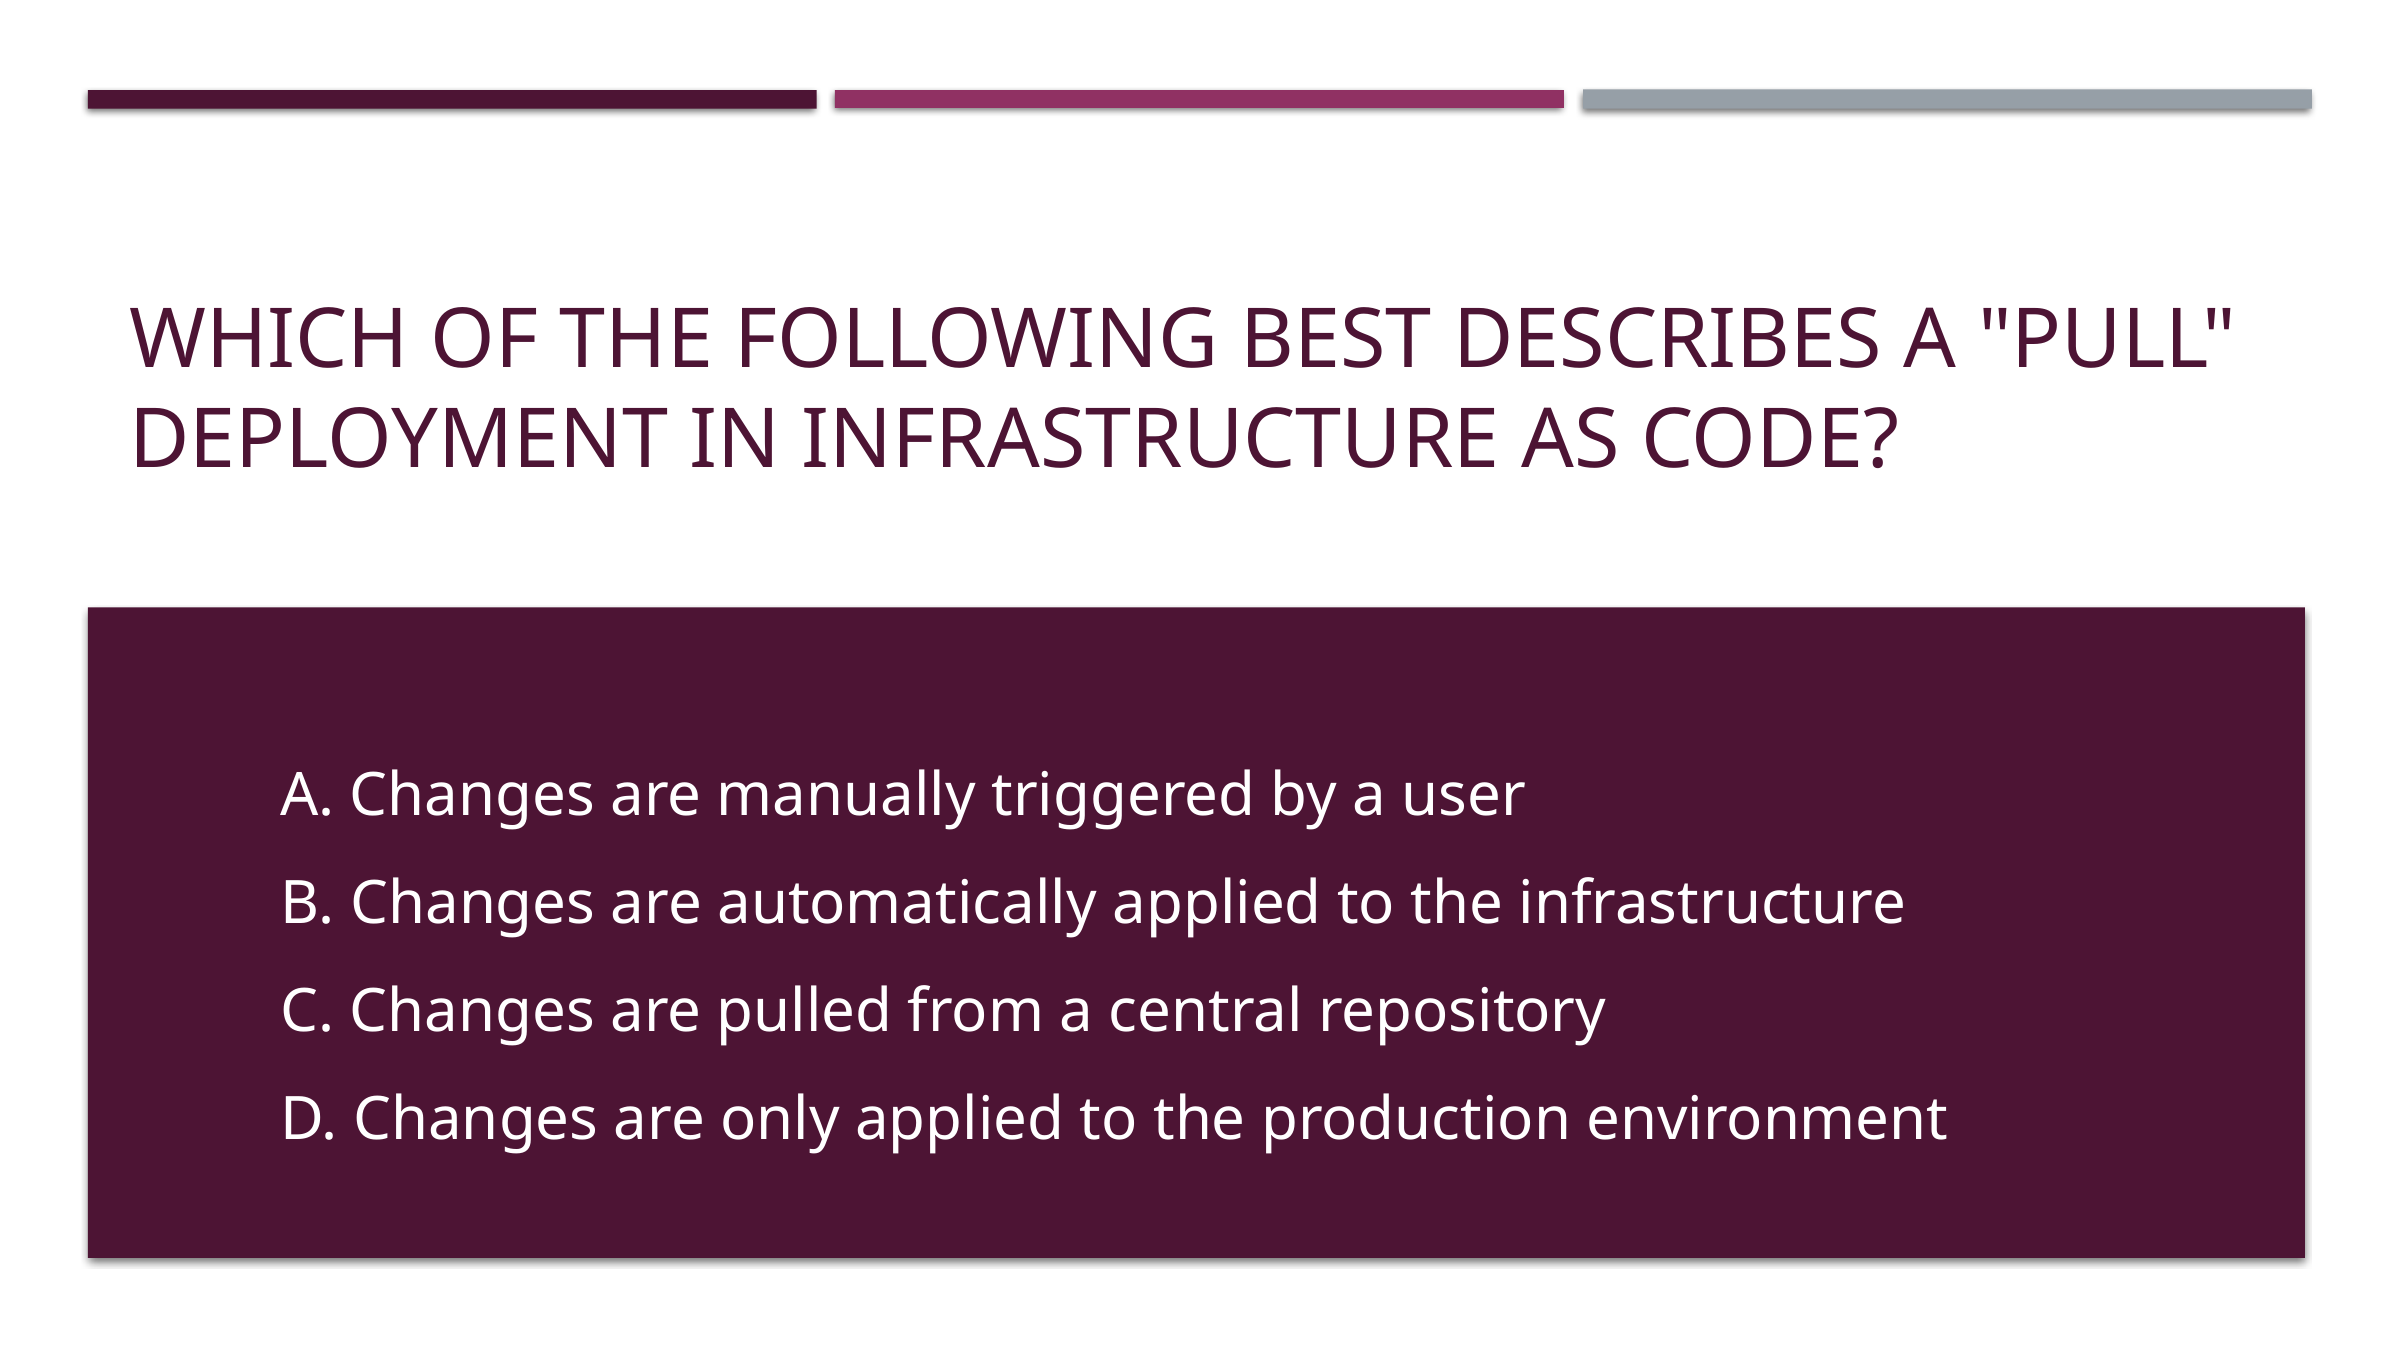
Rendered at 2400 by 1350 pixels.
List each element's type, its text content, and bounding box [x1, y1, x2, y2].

title Which of the following best describes a "Pull" deployment in Infrastructure as Code? [114, 200, 2279, 492]
text_box A. Changes are manually triggered by a user B. Changes are automatically applied to the infrastructure C. Changes are pulled from a central repository D. Changes are only applied to the production environment [265, 712, 2135, 1159]
